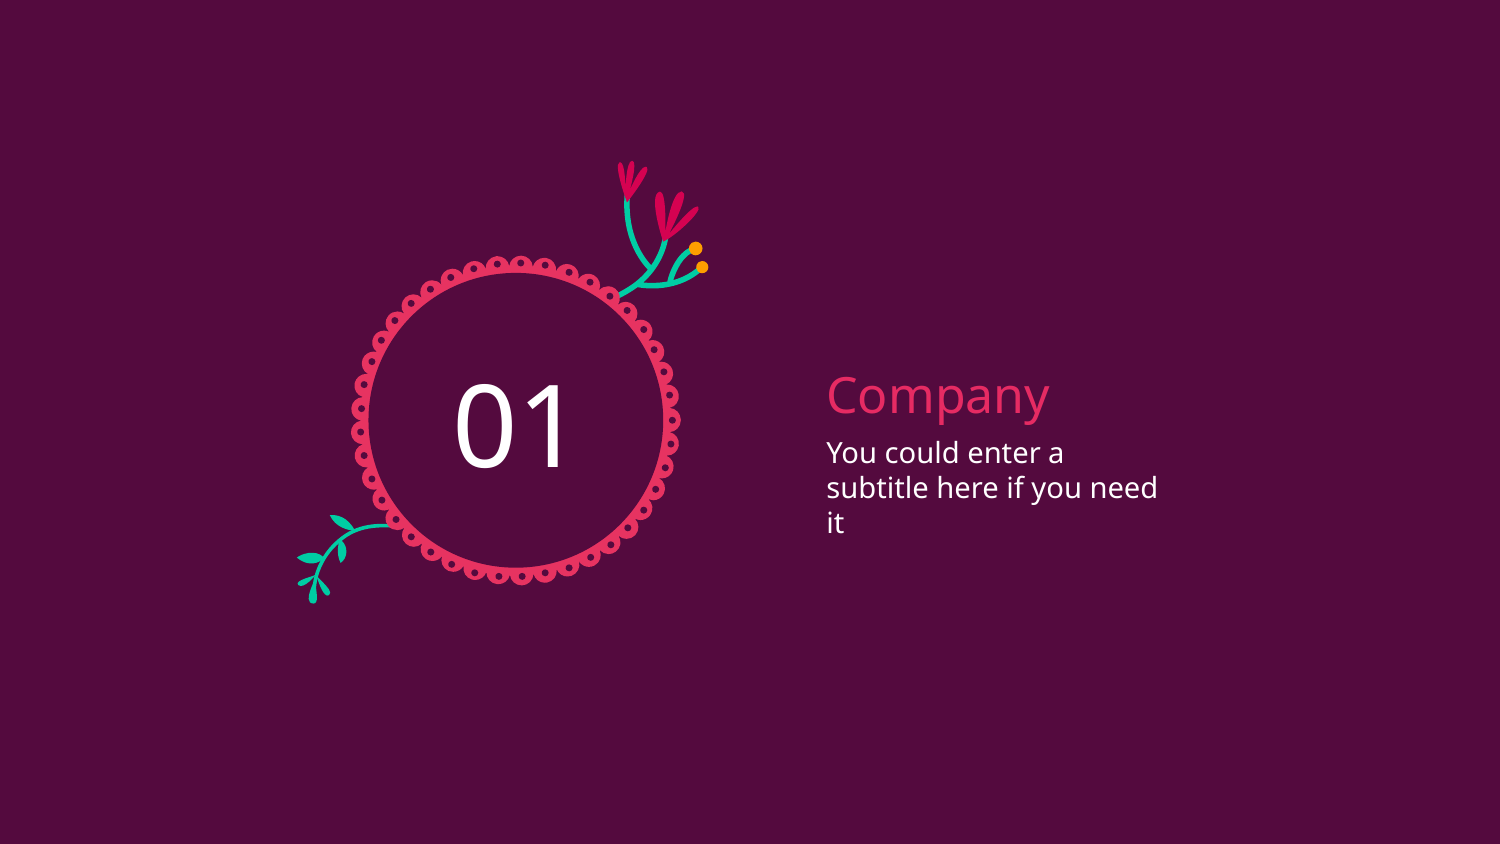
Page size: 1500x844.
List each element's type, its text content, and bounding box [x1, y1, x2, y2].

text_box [350, 255, 681, 586]
title Company [811, 343, 1263, 439]
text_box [318, 467, 391, 616]
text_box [601, 160, 709, 305]
subtitle You could enter a subtitle here if you need it [811, 419, 1188, 514]
